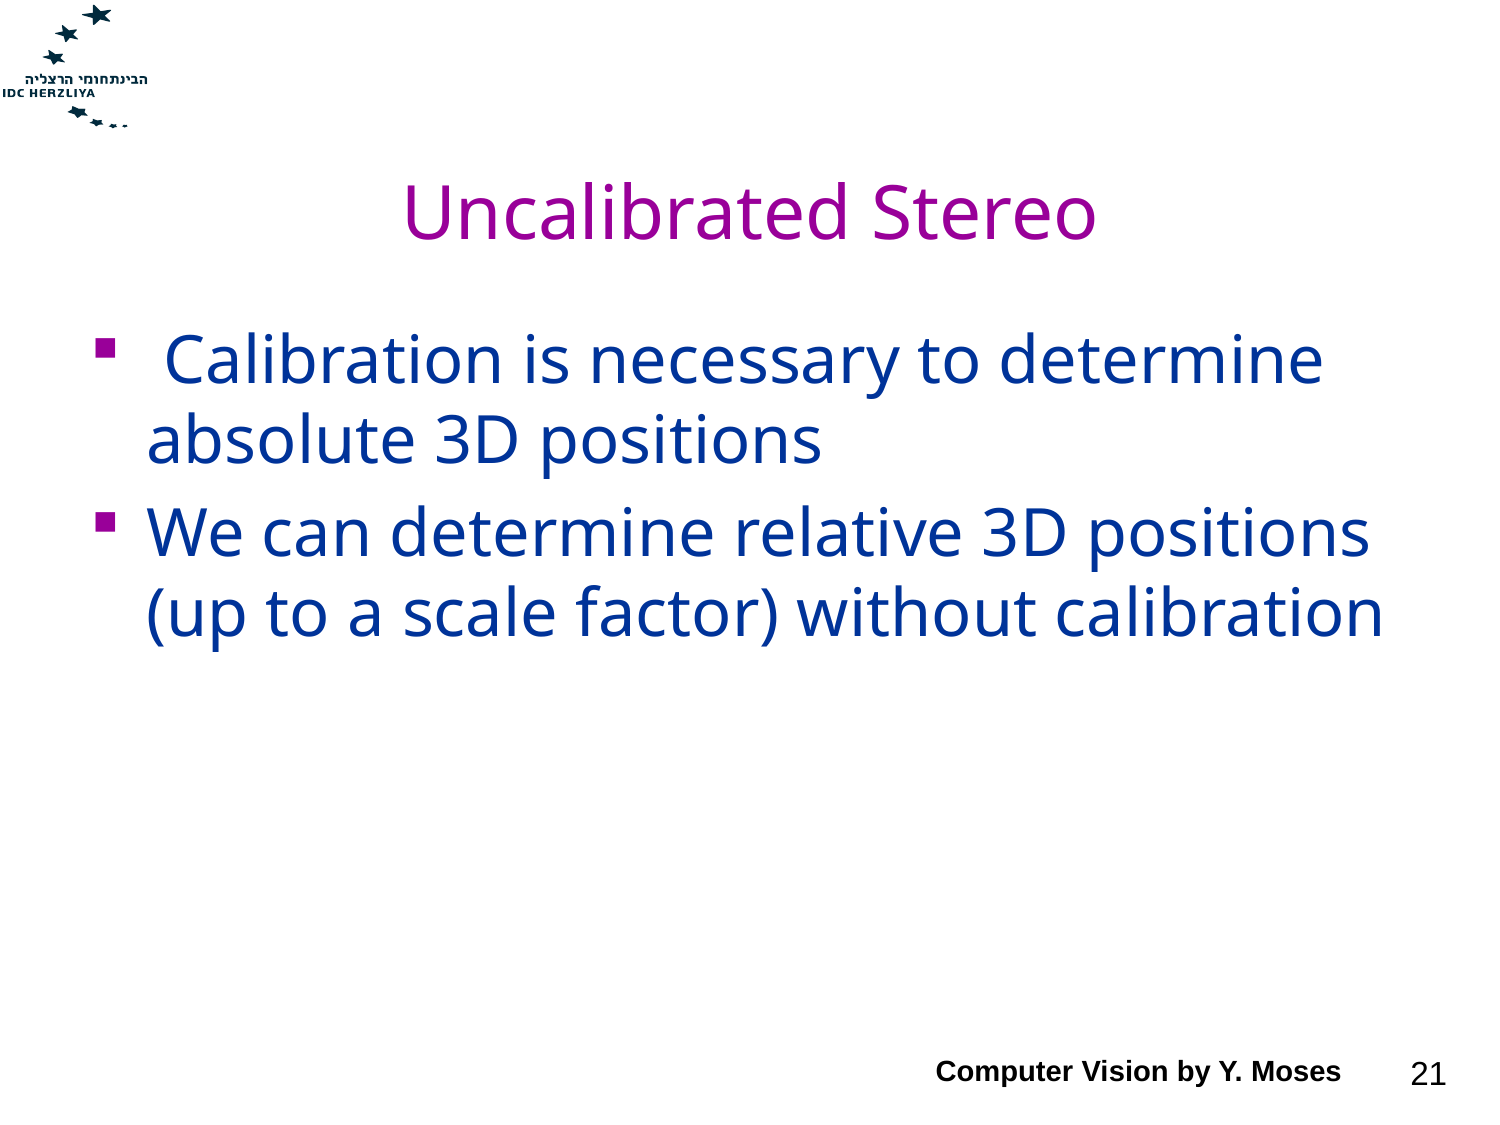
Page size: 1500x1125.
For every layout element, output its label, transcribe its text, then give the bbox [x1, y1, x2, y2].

list Calibration is necessary to determine absolute 3D positions We can determine relative 3D positions (up to a scale factor) without calibration [74, 309, 1417, 994]
footer Computer Vision by Y. Moses [901, 1019, 1377, 1096]
slide_number 21 [1149, 1024, 1463, 1101]
title Uncalibrated Stereo [112, 74, 1388, 263]
picture [0, 0, 150, 134]
